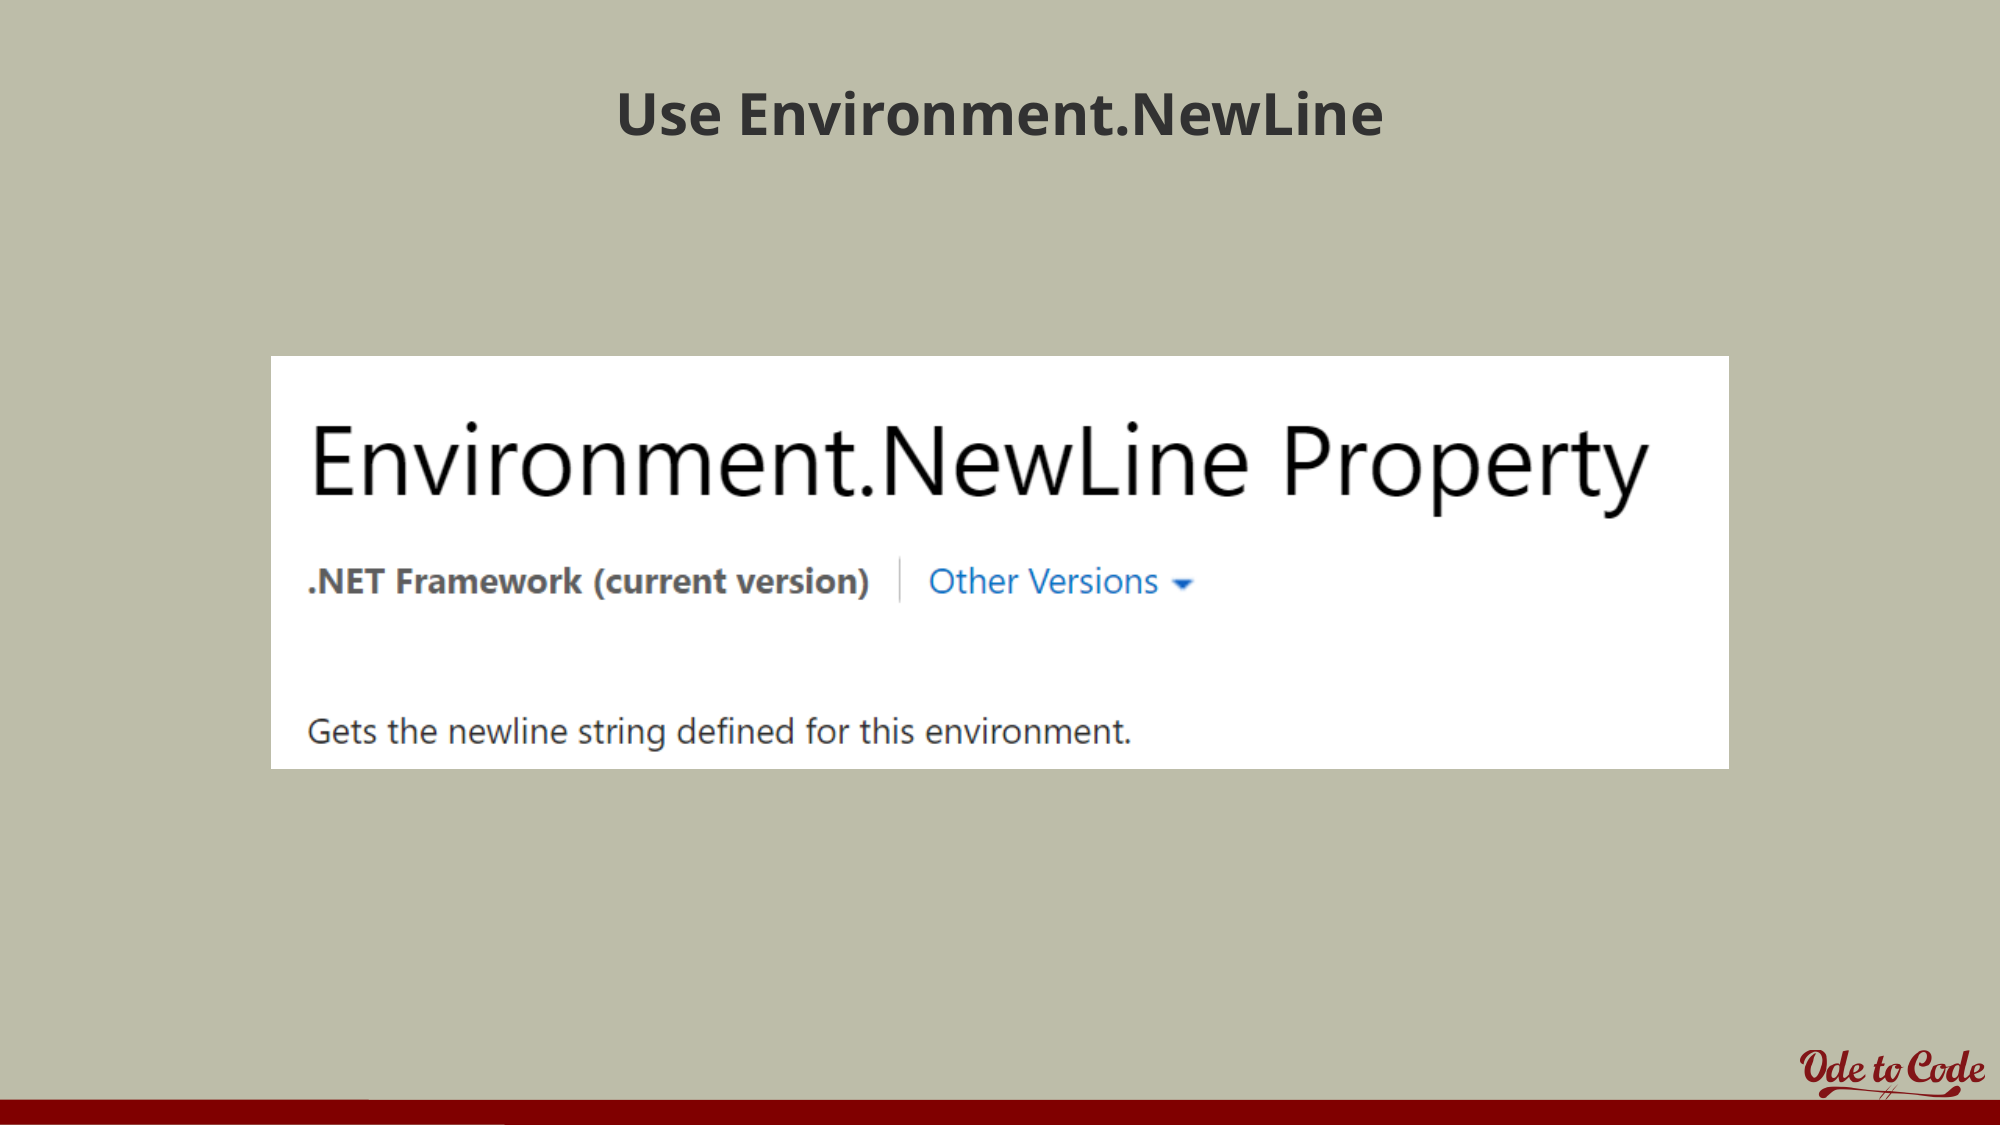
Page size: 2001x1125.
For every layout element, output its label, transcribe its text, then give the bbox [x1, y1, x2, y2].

picture [271, 356, 1729, 769]
title Use Environment.NewLine [99, 49, 1901, 176]
picture [1800, 1050, 1985, 1100]
